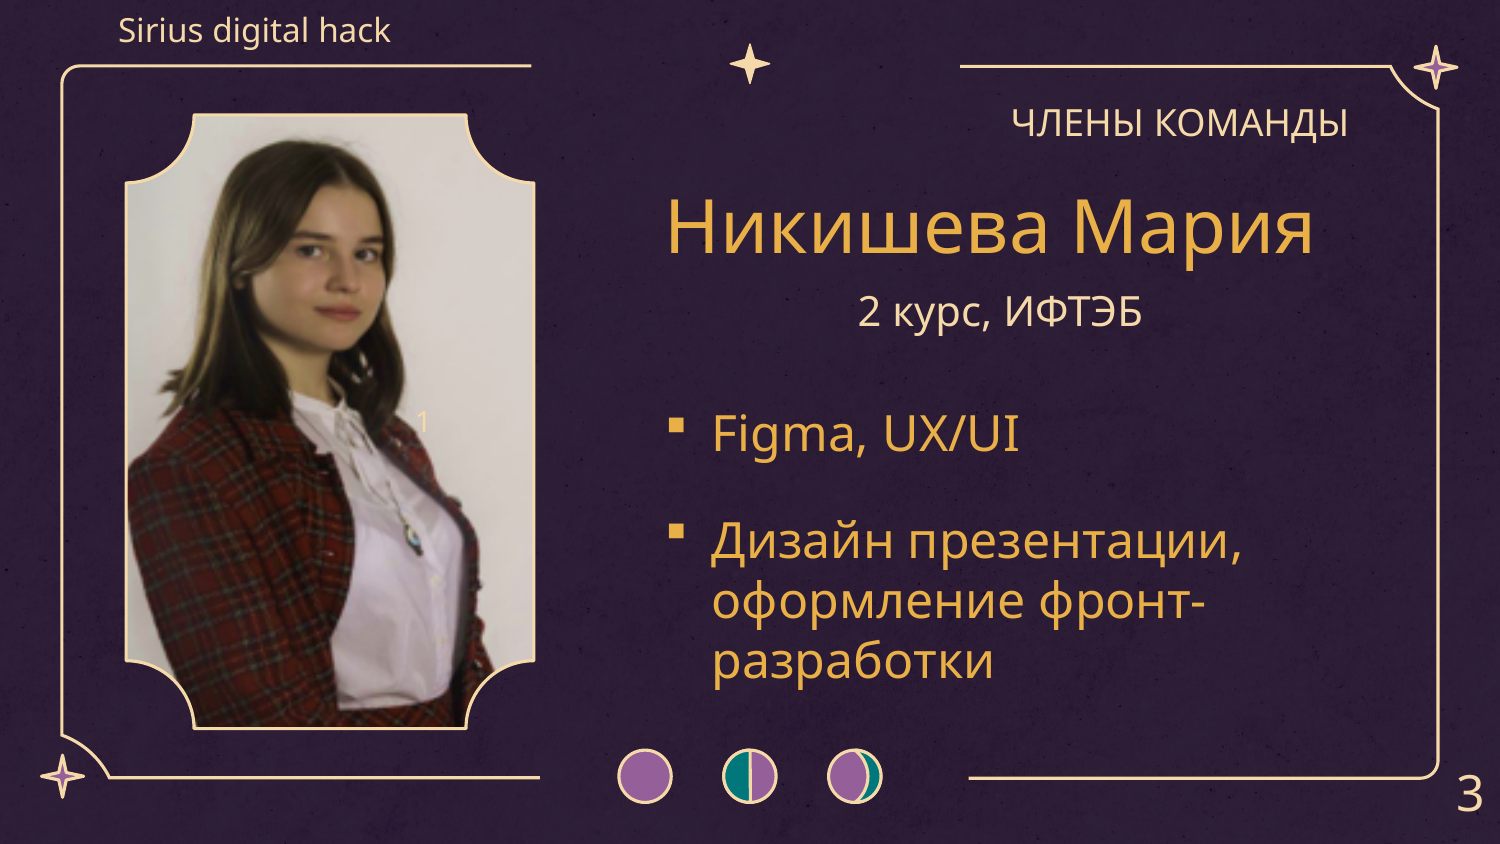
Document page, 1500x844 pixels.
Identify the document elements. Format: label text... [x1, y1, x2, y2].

text_box ЧЛЕНЫ КОМАНДЫ [995, 91, 1450, 152]
text_box 2 курс, ИФТЭБ [842, 277, 1500, 343]
text_box Figma, UX/UI [650, 447, 1137, 504]
text_box Никишева Мария [649, 171, 1479, 277]
text_box Sirius digital hack [103, 1, 449, 92]
text_box 1 [540, 396, 1202, 447]
picture [125, 114, 535, 729]
text_box Дизайн презентации, оформление фронт-разработки [650, 500, 1379, 731]
text_box 3 [1441, 753, 1490, 829]
